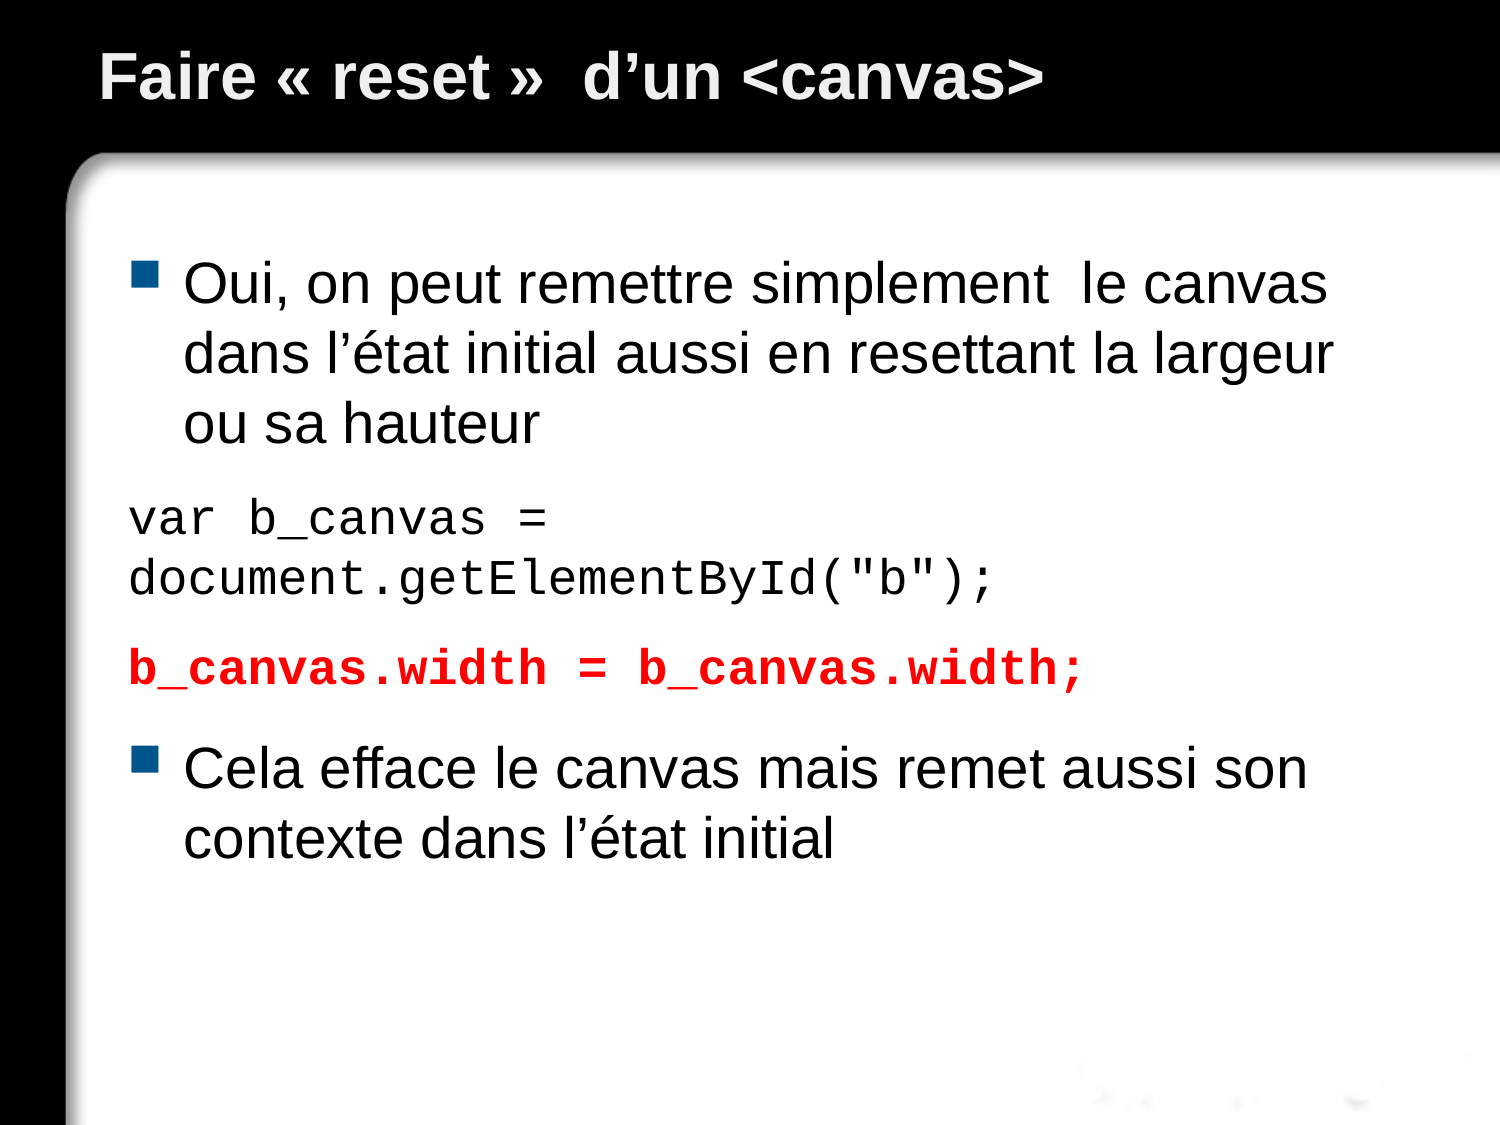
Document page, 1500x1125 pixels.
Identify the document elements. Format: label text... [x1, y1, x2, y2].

title Faire « reset » d’un <canvas> [83, 28, 1472, 117]
list Oui, on peut remettre simplement le canvas dans l’état initial aussi en resettant la largeur ou sa hauteur var b_canvas = document.getElementById("b"); b_canvas.width = b_canvas.width; Cela efface le canvas mais remet aussi son contexte dans l’état initial [112, 237, 1426, 1013]
picture [0, 0, 1500, 1125]
